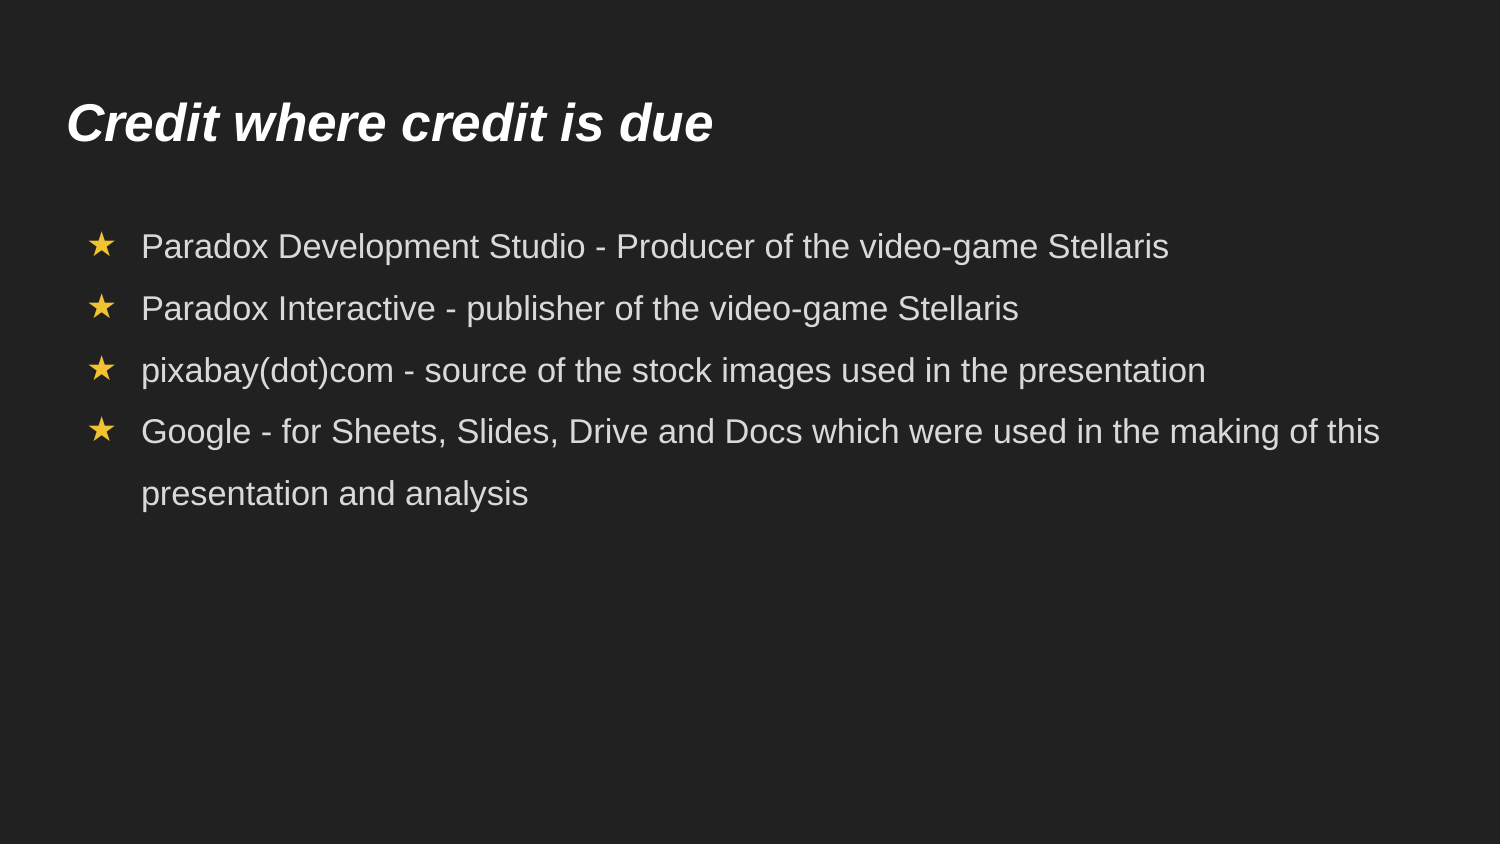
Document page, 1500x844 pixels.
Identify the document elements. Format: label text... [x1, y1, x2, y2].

title Credit where credit is due [51, 72, 1449, 167]
list Paradox Development Studio - Producer of the video-game Stellaris Paradox Interactive - publisher of the video-game Stellaris pixabay(dot)com - source of the stock images used in the presentation Google - for Sheets, Slides, Drive and Docs which were used in the making of this presentation and analysis [51, 189, 1449, 750]
